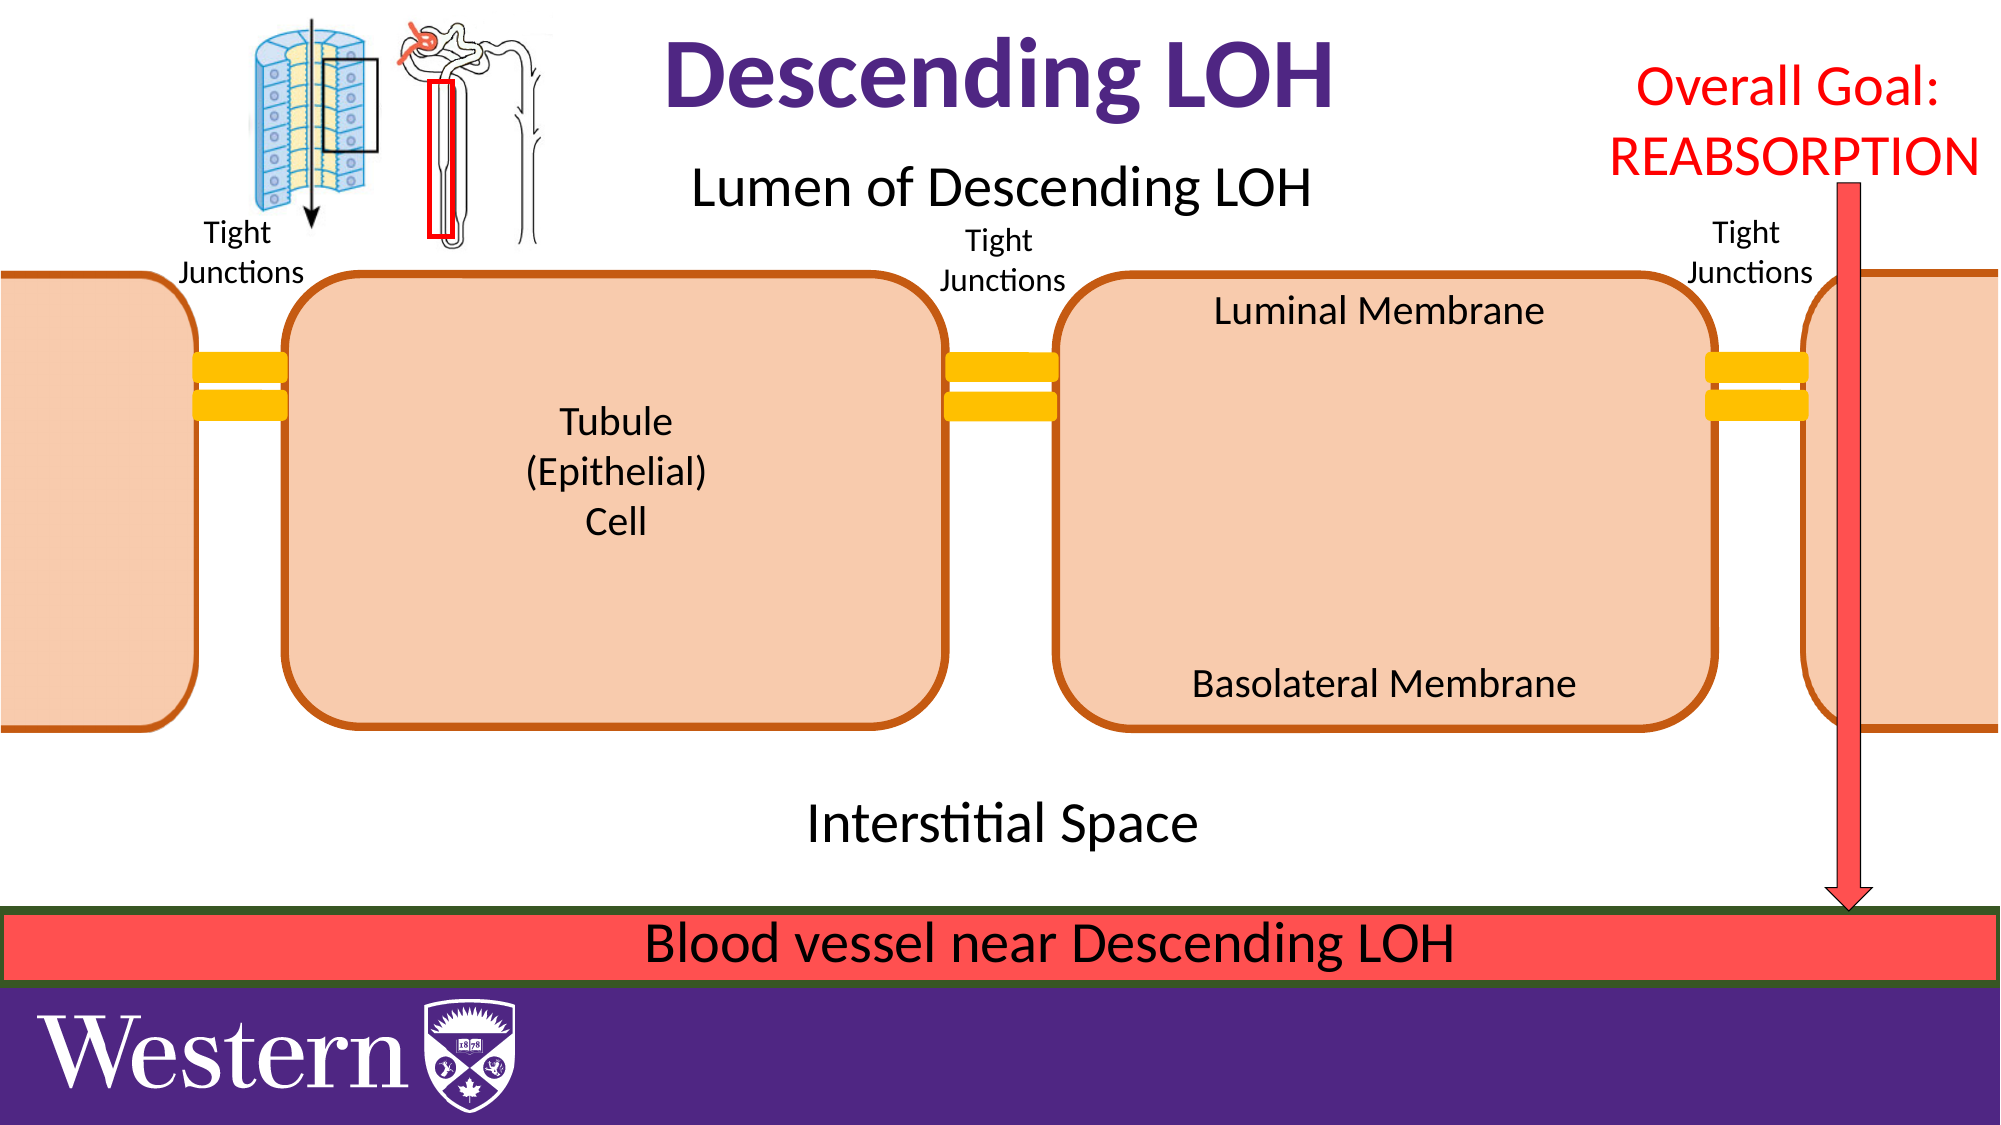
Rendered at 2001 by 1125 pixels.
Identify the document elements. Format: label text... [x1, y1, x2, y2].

text_box Tight Junctions [1601, 202, 1900, 298]
text_box [0, 910, 2000, 984]
text_box [284, 273, 946, 728]
text_box Blood vessel near Descending LOH [629, 897, 1472, 982]
text_box Tight Junctions [92, 202, 391, 298]
title Descending LOH [137, 0, 1863, 165]
text_box Tubule (Epithelial) Cell [497, 386, 735, 551]
text_box [0, 986, 2000, 1125]
text_box [1704, 389, 1799, 422]
picture [1799, 269, 1999, 733]
text_box [199, 351, 289, 384]
text_box Interstitial Space [791, 776, 1215, 862]
text_box [943, 391, 1058, 422]
text_box [1836, 195, 1862, 202]
picture [248, 17, 382, 239]
text_box Basolateral Membrane [1177, 648, 1606, 714]
text_box [1055, 274, 1716, 730]
picture [37, 999, 515, 1113]
text_box [944, 351, 1060, 383]
text_box [1824, 733, 1874, 912]
text_box Tight Junctions [853, 210, 1153, 306]
text_box [1704, 351, 1799, 384]
picture [0, 270, 199, 733]
text_box [199, 389, 289, 422]
text_box Overall Goal: REABSORPTION [1594, 40, 1996, 195]
text_box Luminal Membrane [1199, 275, 1571, 341]
text_box Lumen of Descending LOH [677, 140, 1328, 226]
picture [390, 11, 553, 256]
